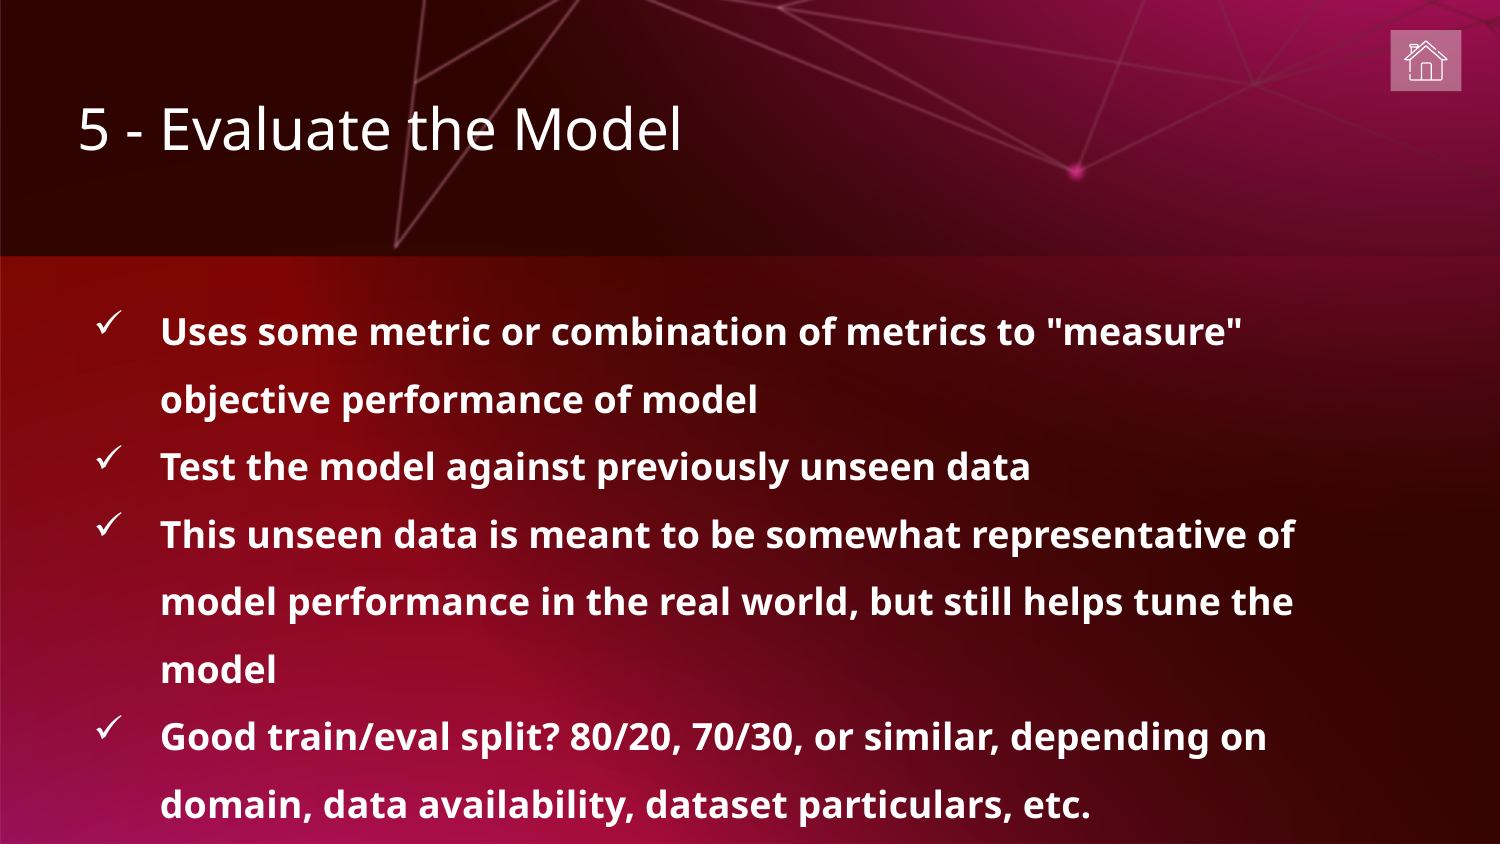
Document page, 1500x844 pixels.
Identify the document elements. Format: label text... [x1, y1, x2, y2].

text_box Uses some metric or combination of metrics to "measure" objective performance of model Test the model against previously unseen data This unseen data is meant to be somewhat representative of model performance in the real world, but still helps tune the model Good train/eval split? 80/20, 70/30, or similar, depending on domain, data availability, dataset particulars, etc. [60, 278, 1325, 833]
text_box 5 - Evaluate the Model [62, 84, 1288, 170]
picture [0, 0, 1500, 844]
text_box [1390, 29, 1462, 92]
